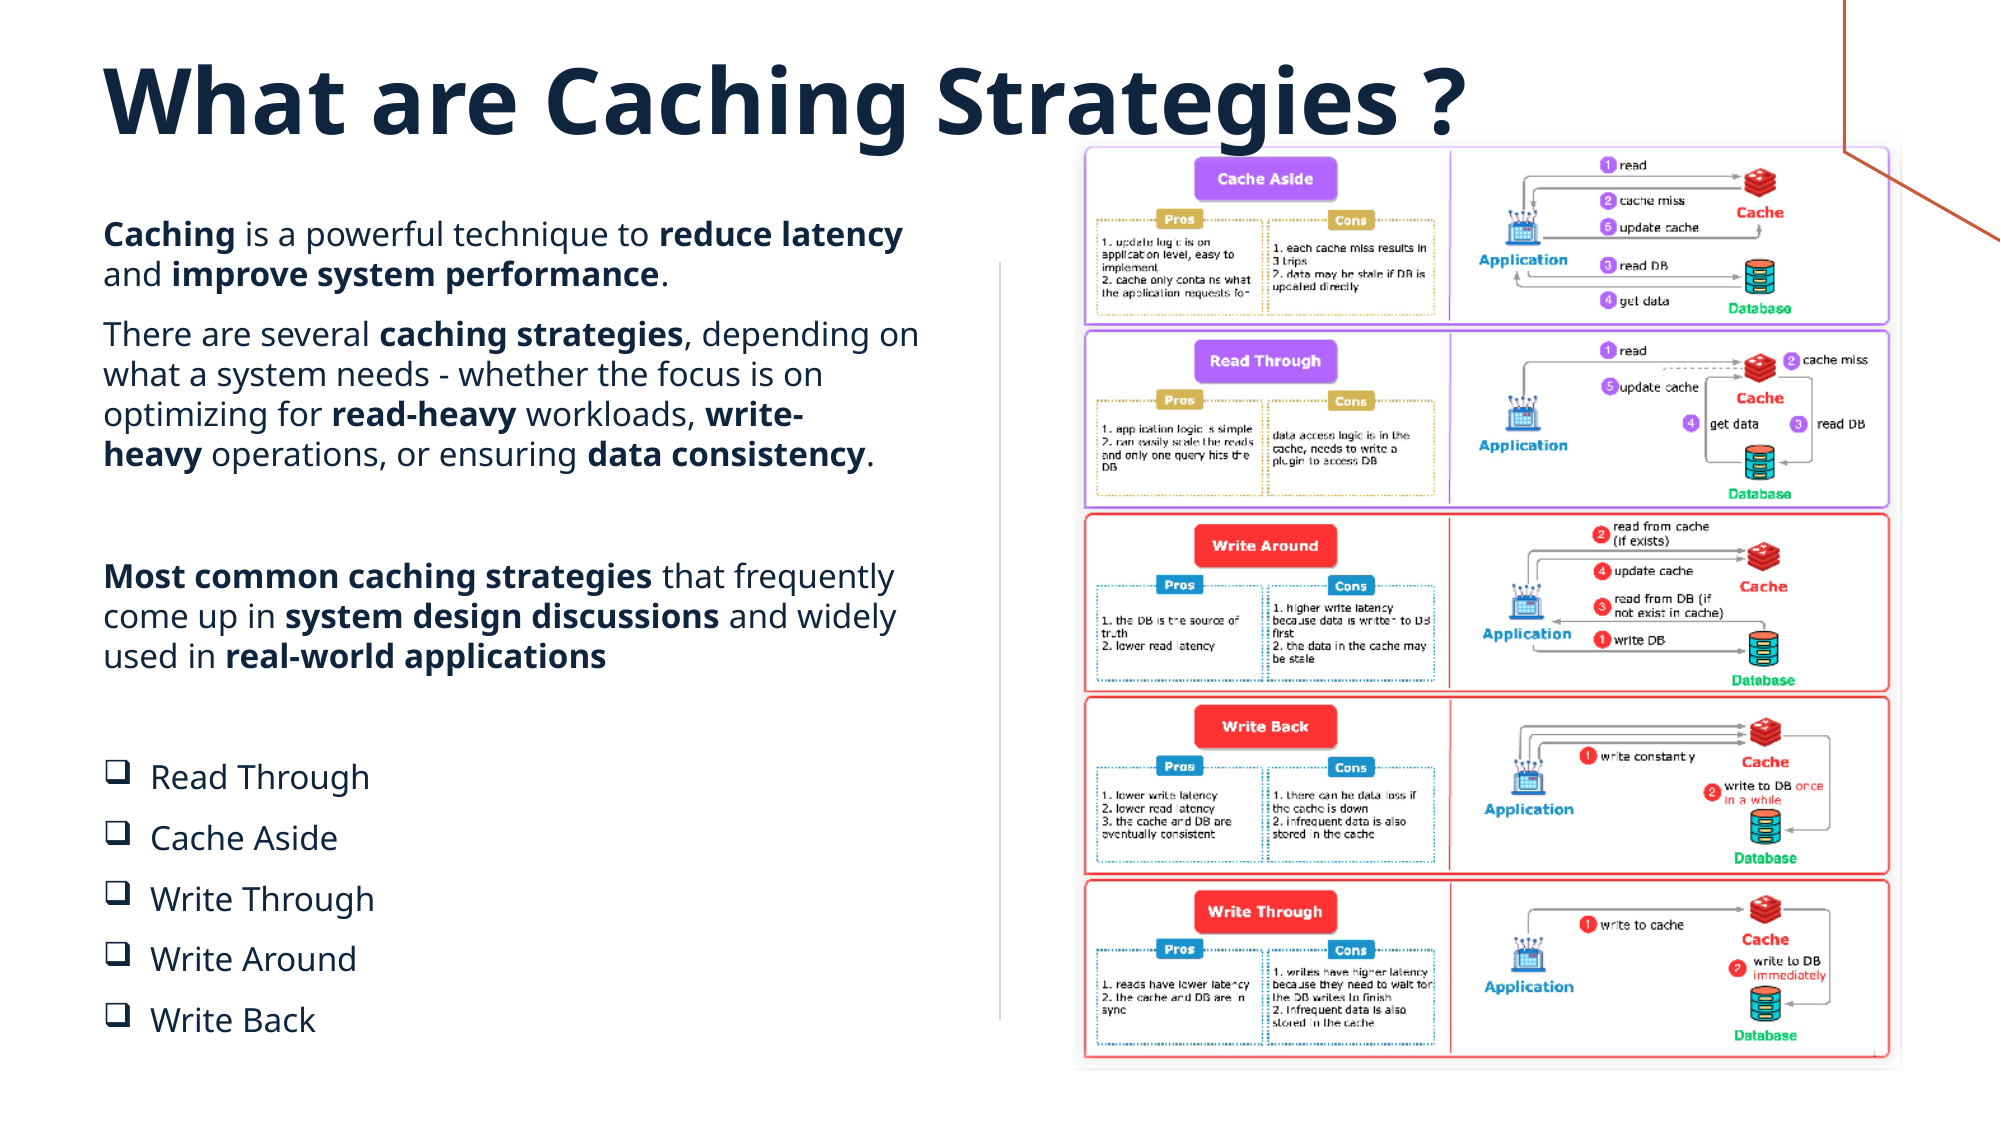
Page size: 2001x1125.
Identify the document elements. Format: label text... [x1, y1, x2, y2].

list Caching is a powerful technique to reduce latency and improve system performance. There are several caching strategies, depending on what a system needs - whether the focus is on optimizing for read-heavy workloads, write-heavy operations, or ensuring data consistency. Most common caching strategies that frequently come up in system design discussions and widely used in real-world applications Read Through Cache Aside Write Through Write Around Write Back [88, 205, 964, 1080]
text_box [1844, 0, 2000, 241]
picture [1061, 131, 1912, 1080]
title What are Caching Strategies ? [88, 30, 1837, 180]
